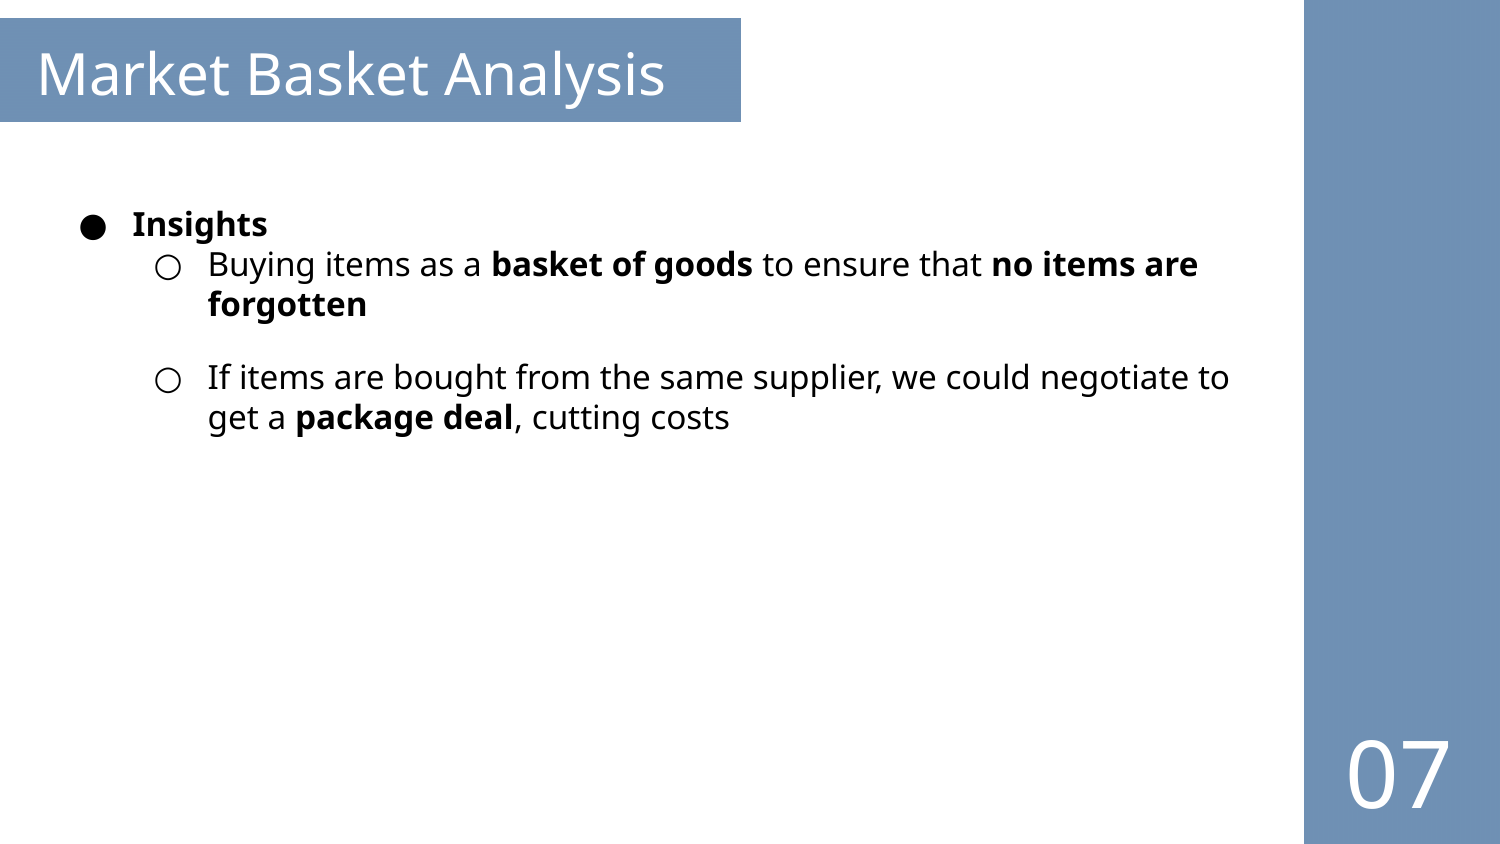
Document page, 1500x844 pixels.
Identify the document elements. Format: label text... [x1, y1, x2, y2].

picture [0, 17, 741, 122]
picture [1304, 0, 1500, 844]
text_box Insights Buying items as a basket of goods to ensure that no items are forgotten If items are bought from the same supplier, we could negotiate to get a package deal, cutting costs [42, 168, 1262, 818]
